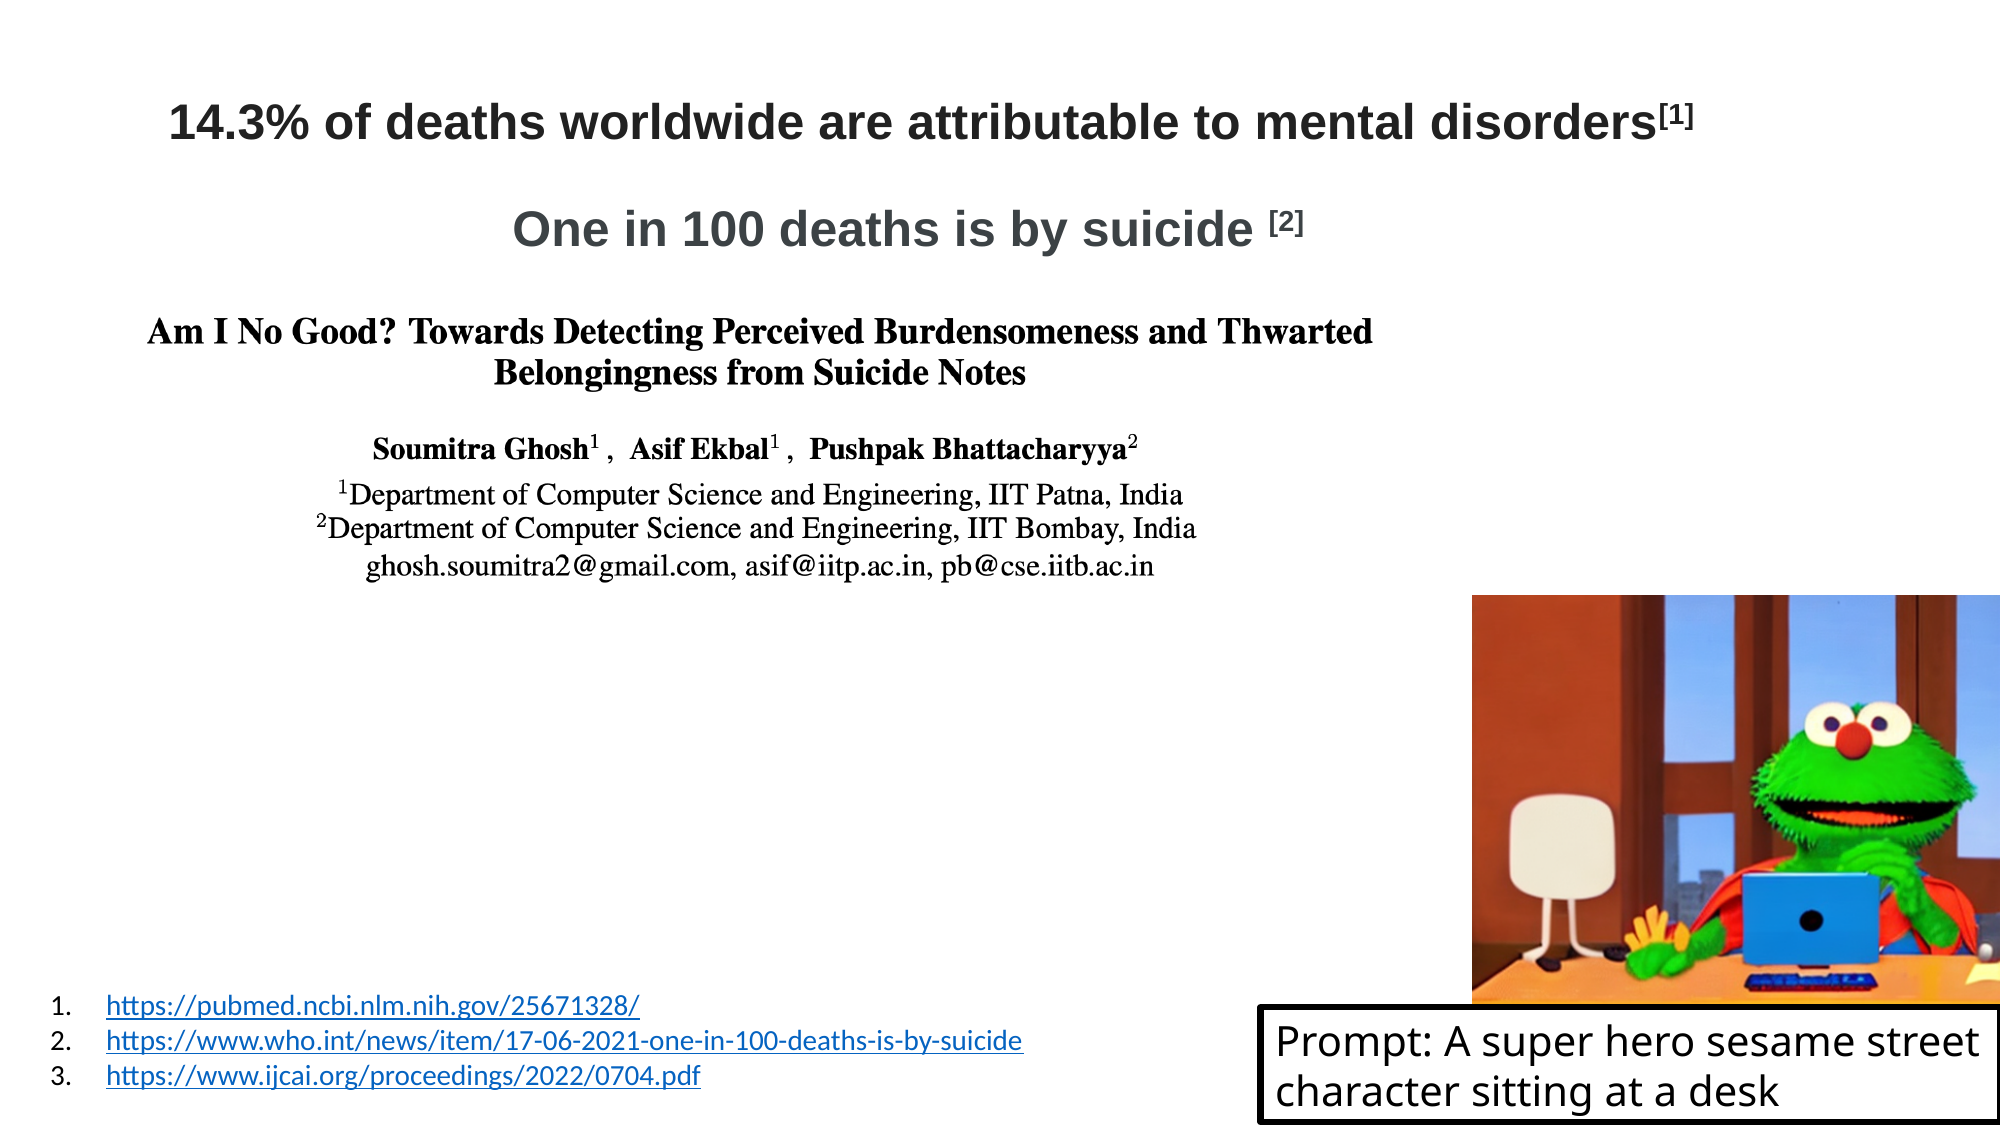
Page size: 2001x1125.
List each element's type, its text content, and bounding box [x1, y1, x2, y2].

text_box Prompt: A super hero sesame street character sitting at a desk [1260, 1007, 1472, 1123]
picture [130, 295, 1406, 597]
text_box 14.3% of deaths worldwide are attributable to mental disorders[1] [153, 82, 1710, 158]
text_box One in 100 deaths is by suicide [2] [497, 188, 1503, 264]
text_box https://pubmed.ncbi.nlm.nih.gov/25671328/ https://www.who.int/news/item/17-06-2021-one-in-100-deaths-is-by-suicide https://www.ijcai.org/proceedings/2022/0704.pdf [35, 979, 1039, 1099]
picture [1472, 595, 2000, 1124]
